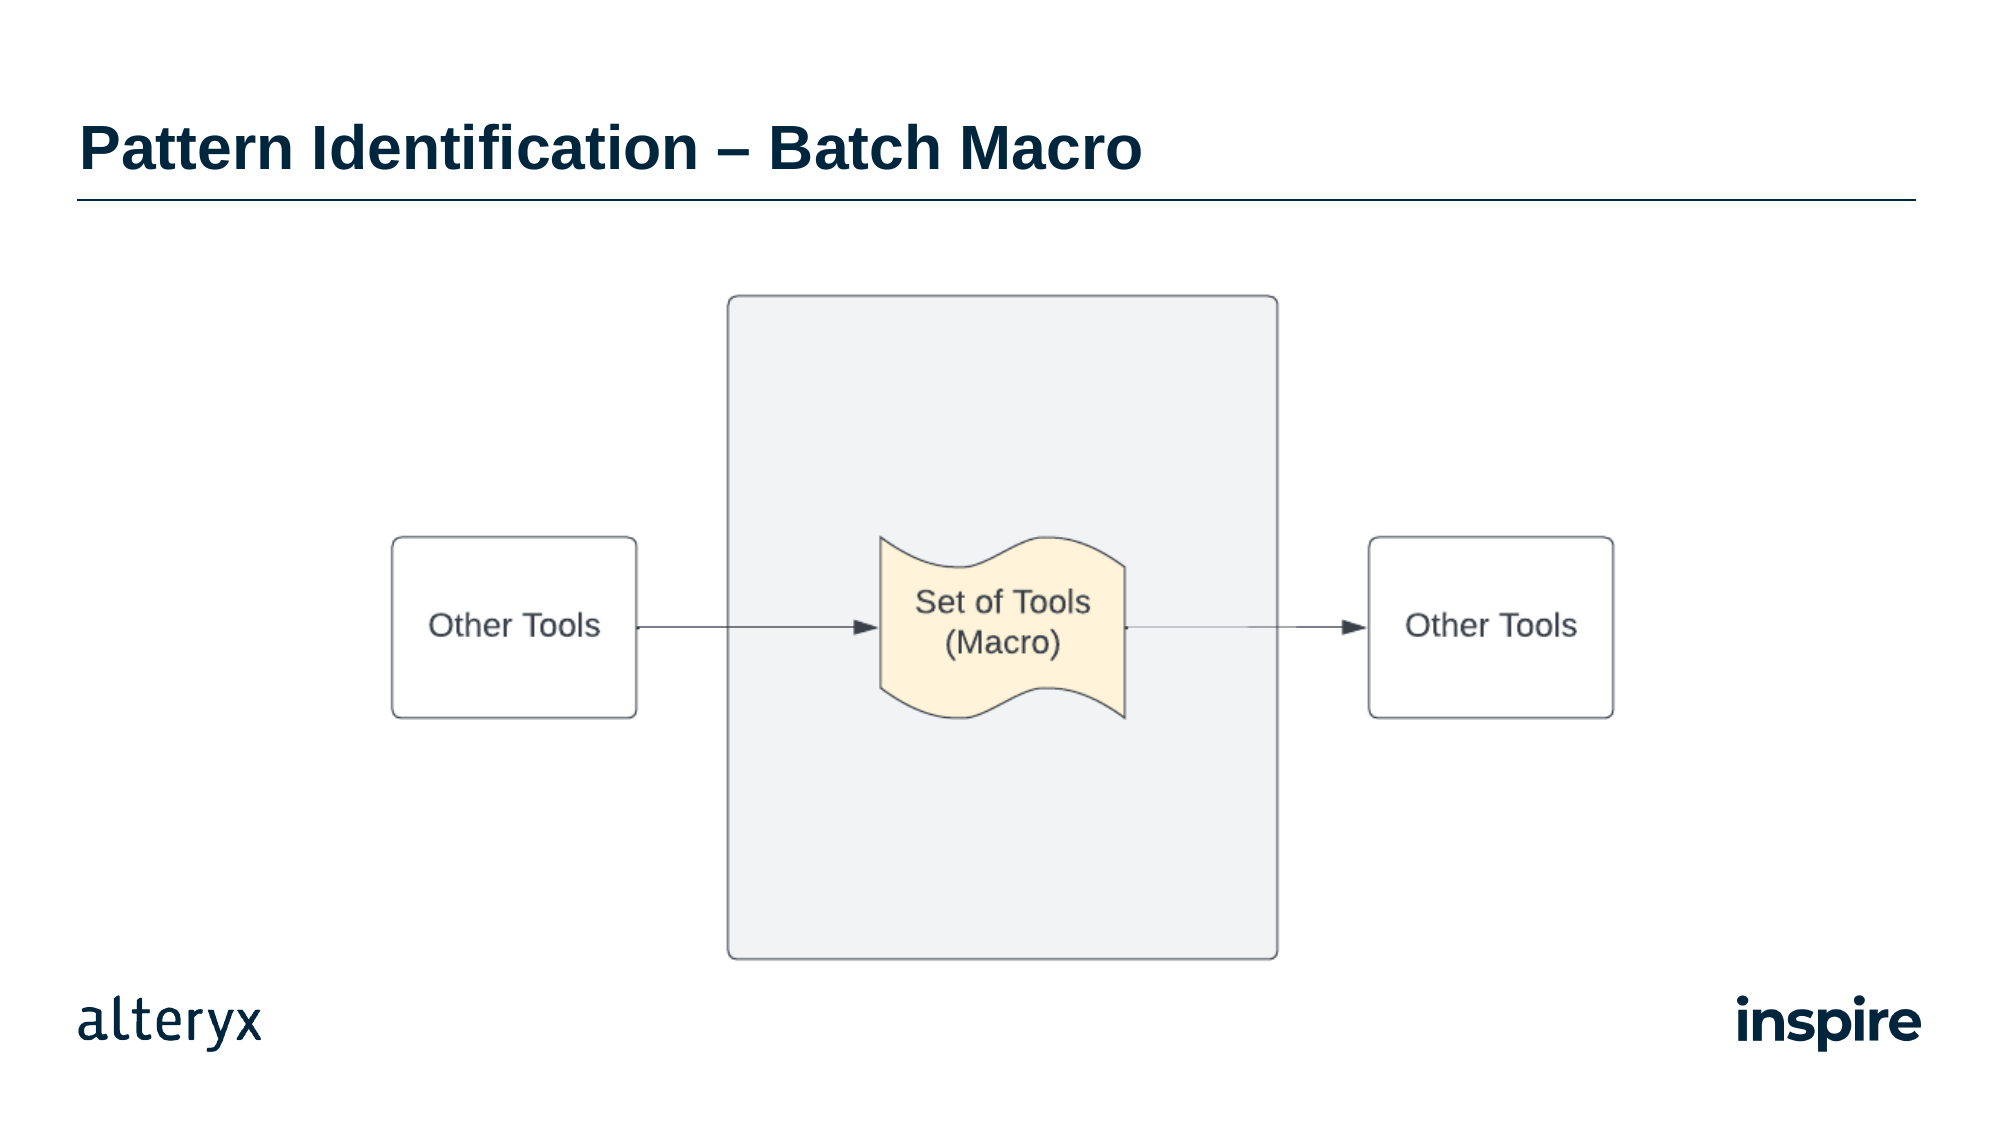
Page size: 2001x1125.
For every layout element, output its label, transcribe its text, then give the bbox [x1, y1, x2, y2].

list Pattern Identification – Batch Macro [64, 99, 1863, 199]
picture [78, 995, 261, 1052]
picture [1737, 995, 1921, 1052]
picture [324, 230, 1662, 1026]
